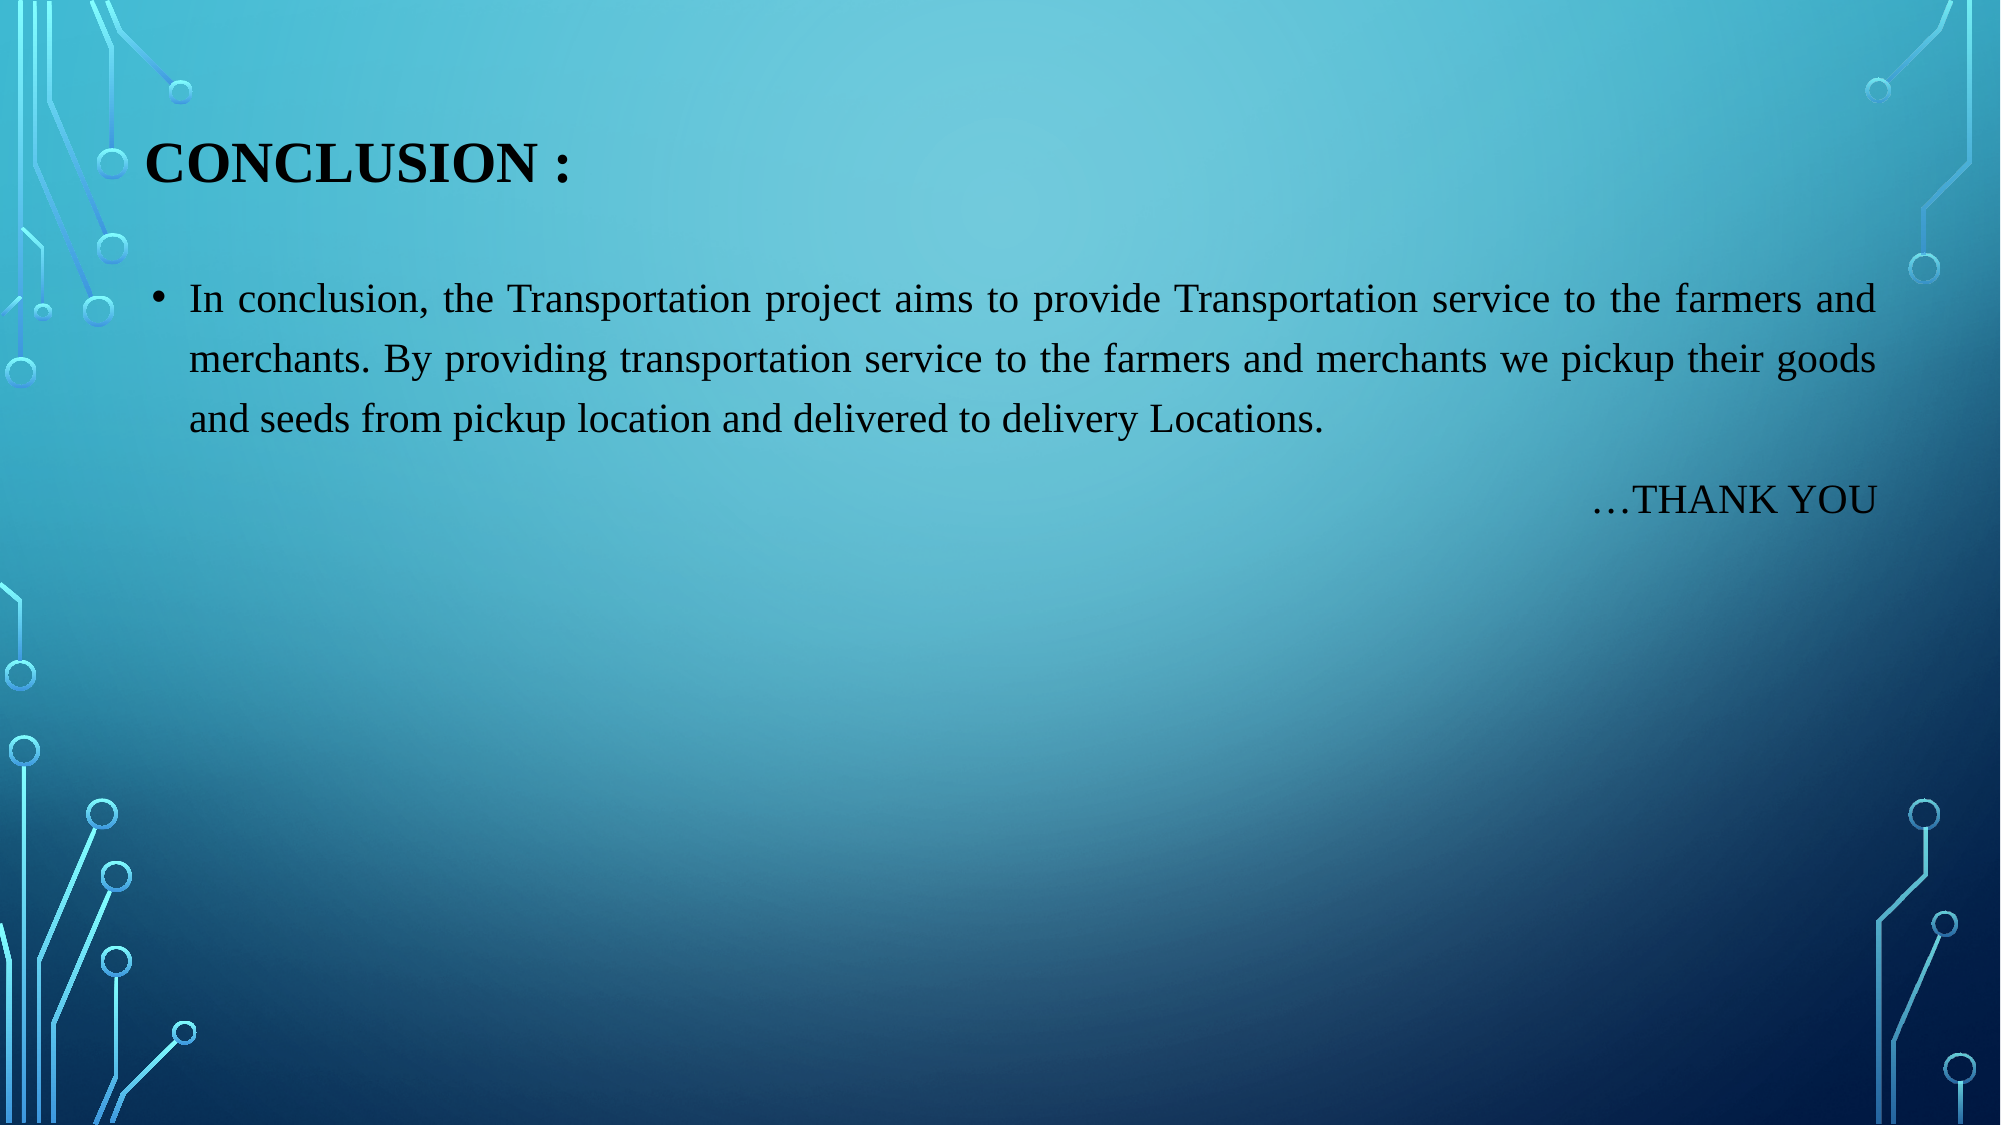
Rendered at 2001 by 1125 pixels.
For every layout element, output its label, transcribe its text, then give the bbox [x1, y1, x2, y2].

list In conclusion, the Transportation project aims to provide Transportation service to the farmers and merchants. By providing transportation service to the farmers and merchants we pickup their goods and seeds from pickup location and delivered to delivery Locations. …THANK YOU [136, 253, 1894, 916]
title conclusion : [129, 10, 1755, 254]
